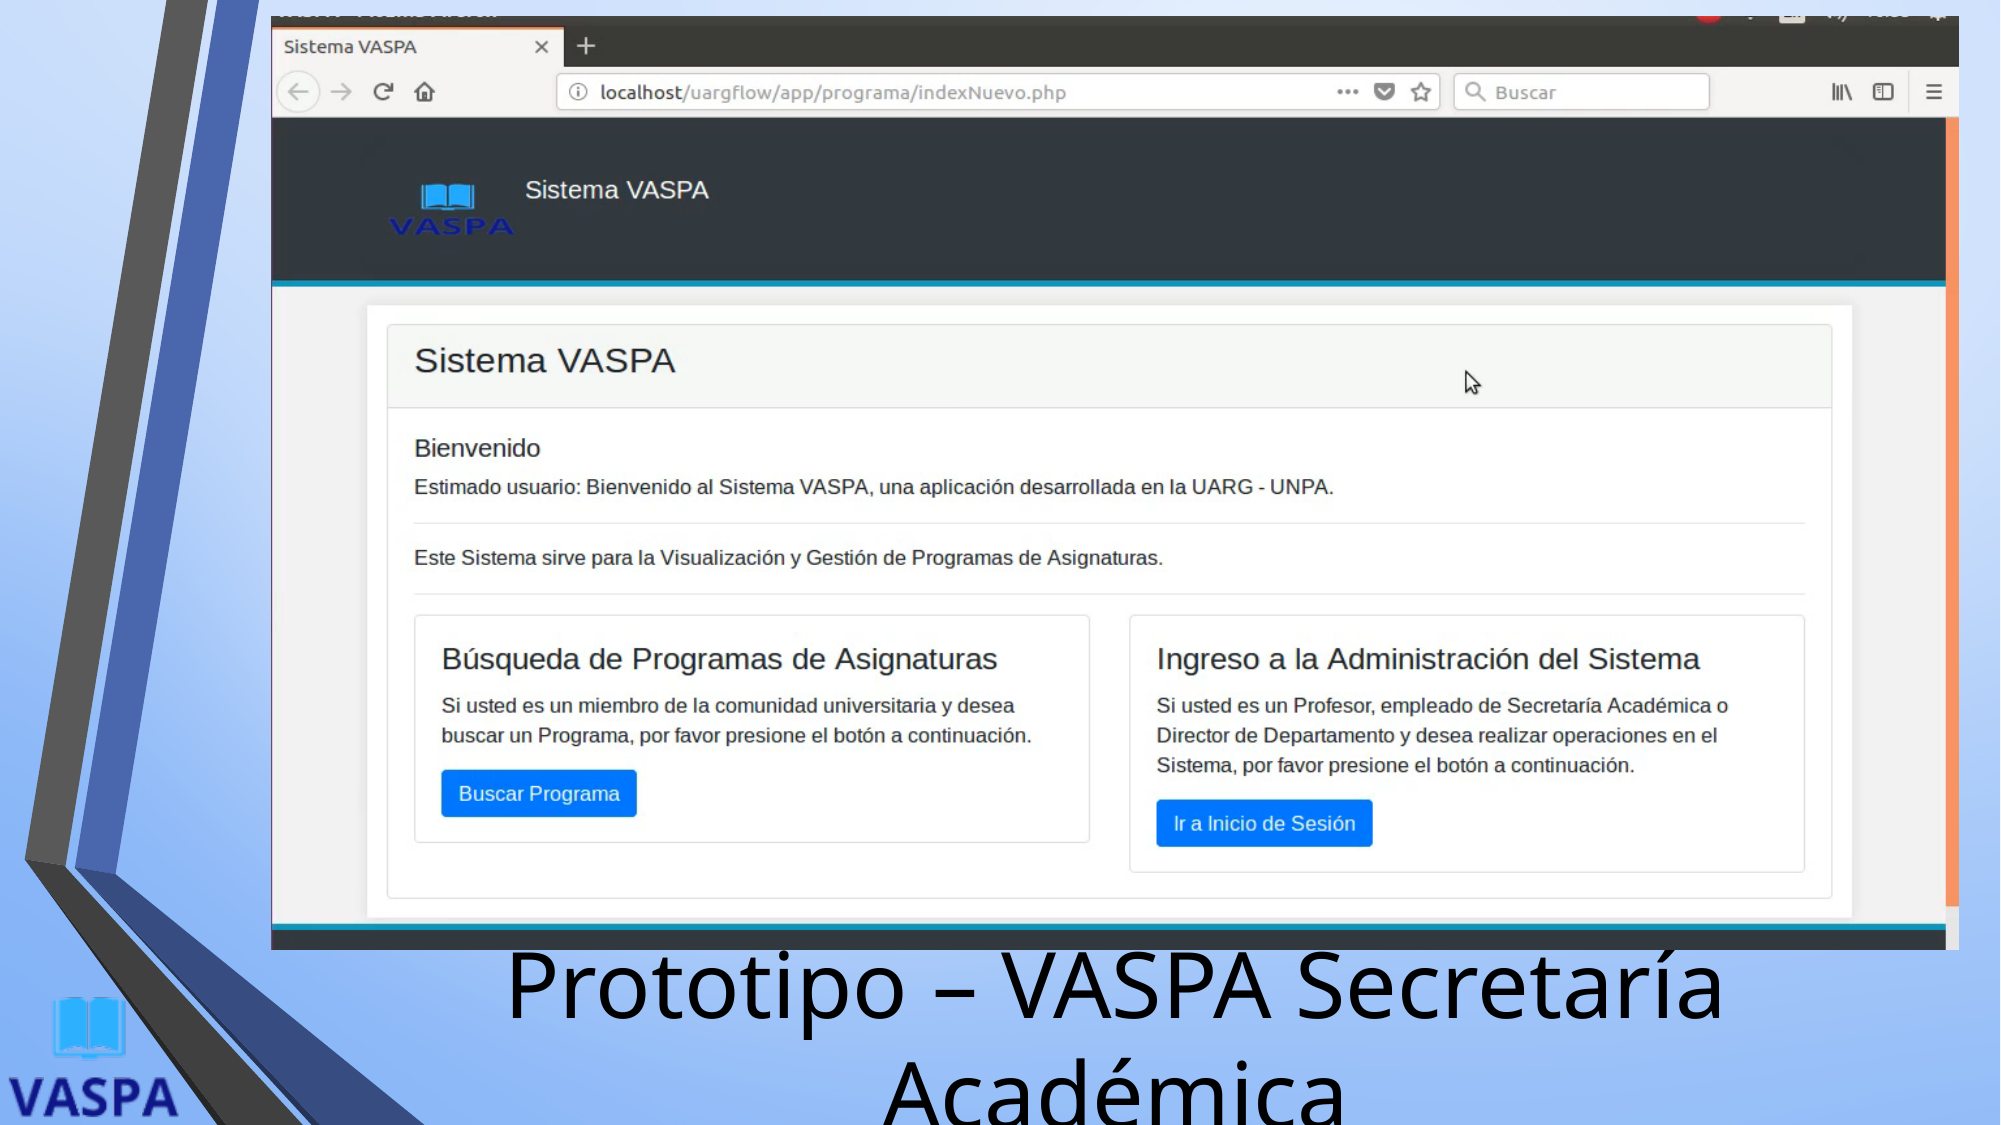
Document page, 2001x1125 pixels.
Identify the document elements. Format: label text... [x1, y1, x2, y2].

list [270, 15, 1960, 951]
picture [0, 962, 188, 1125]
title Prototipo – VASPA Secretaría Académica [294, 951, 1938, 1125]
